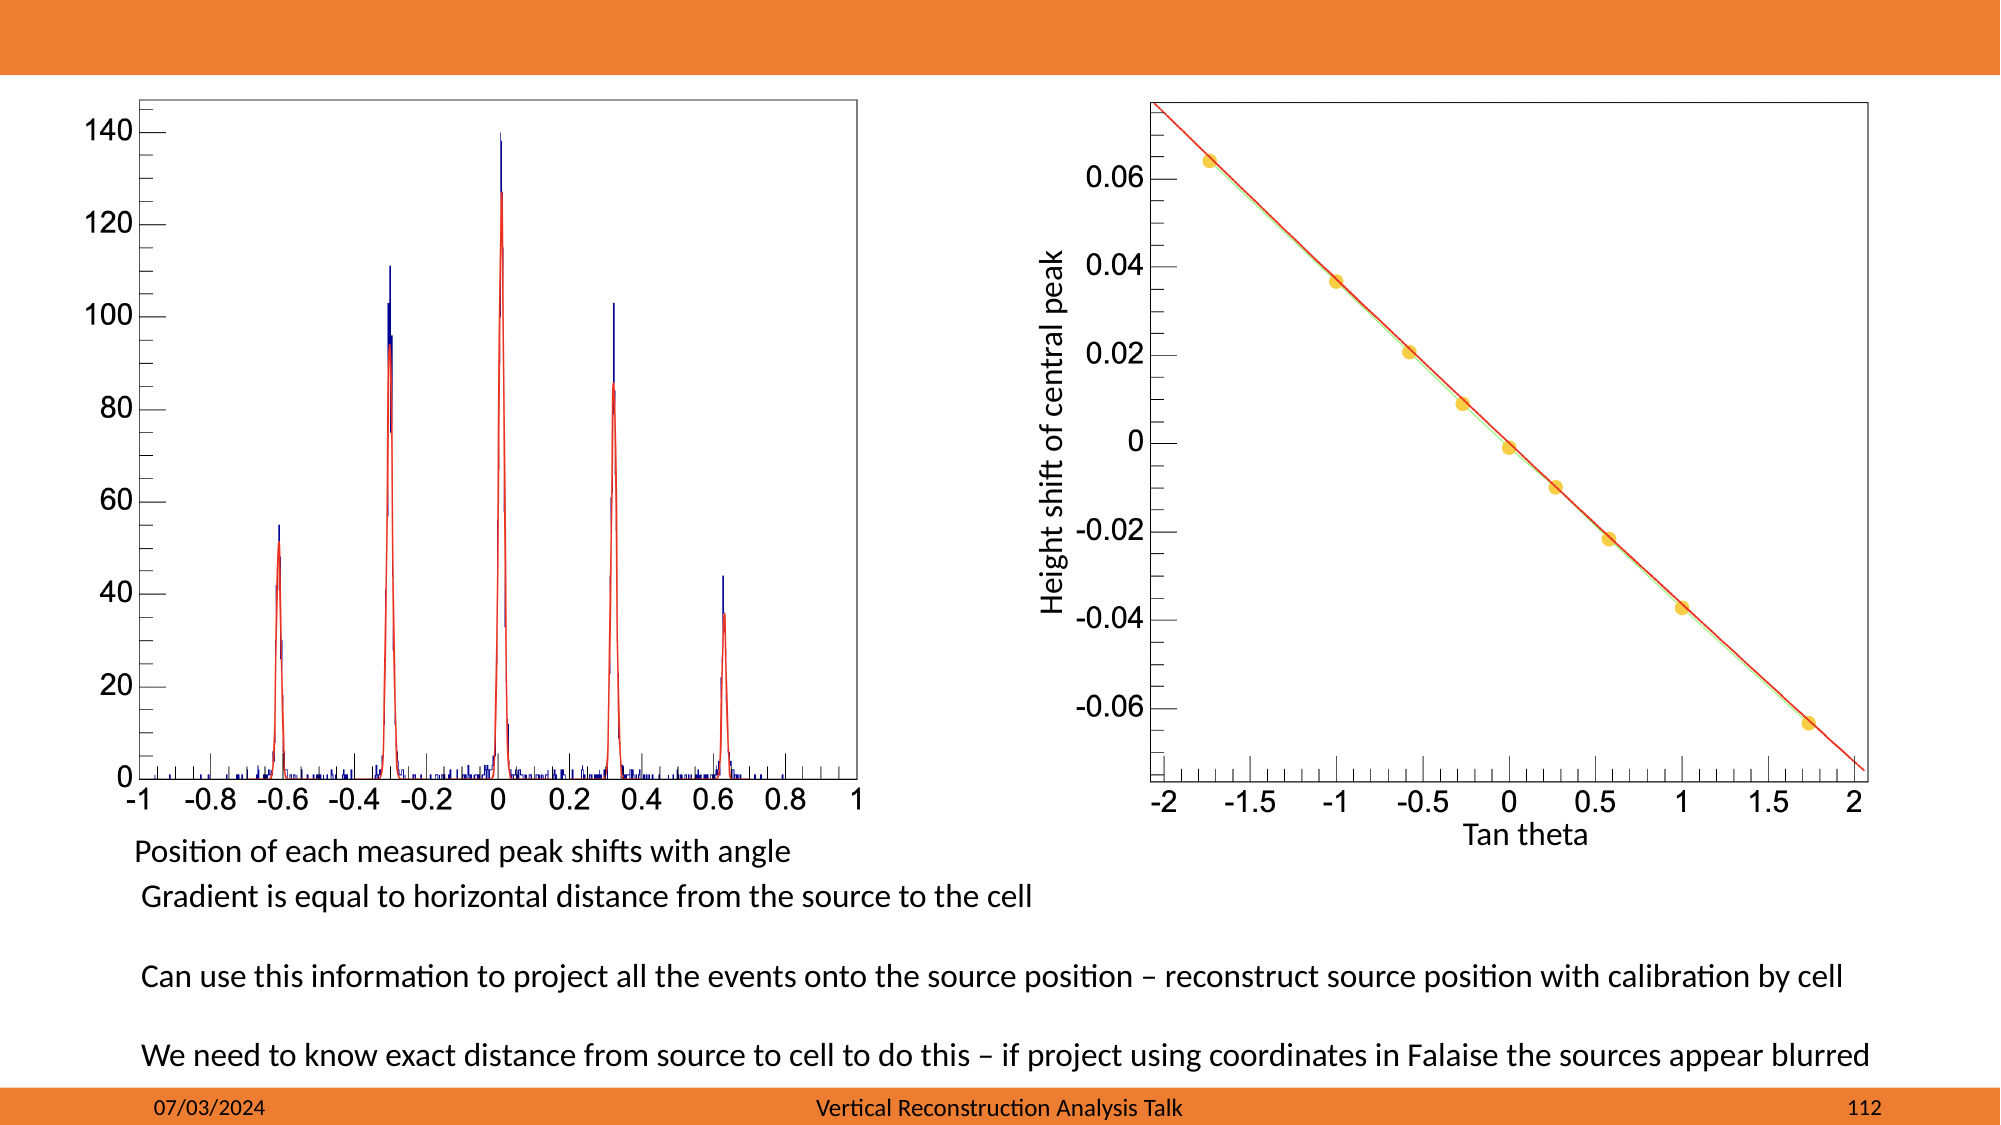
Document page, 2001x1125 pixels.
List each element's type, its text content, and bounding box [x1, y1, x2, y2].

footer Vertical Reconstruction Analysis Talk [662, 1087, 1338, 1125]
text_box Gradient is equal to horizontal distance from the source to the cell Can use this information to project all the events onto the source position – reconstruct source position with calibration by cell We need to know exact distance from source to cell to do this – if project using coordinates in Falaise the sources appear blurred [126, 866, 1889, 1081]
picture [1071, 91, 1873, 817]
text_box Position of each measured peak shifts with angle [119, 821, 808, 877]
picture [78, 91, 880, 817]
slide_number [138, 1087, 589, 1125]
slide_number 112 [1447, 1087, 1898, 1125]
text_box Height shift of central peak [1021, 235, 1071, 631]
text_box Tan theta [1448, 817, 1605, 860]
